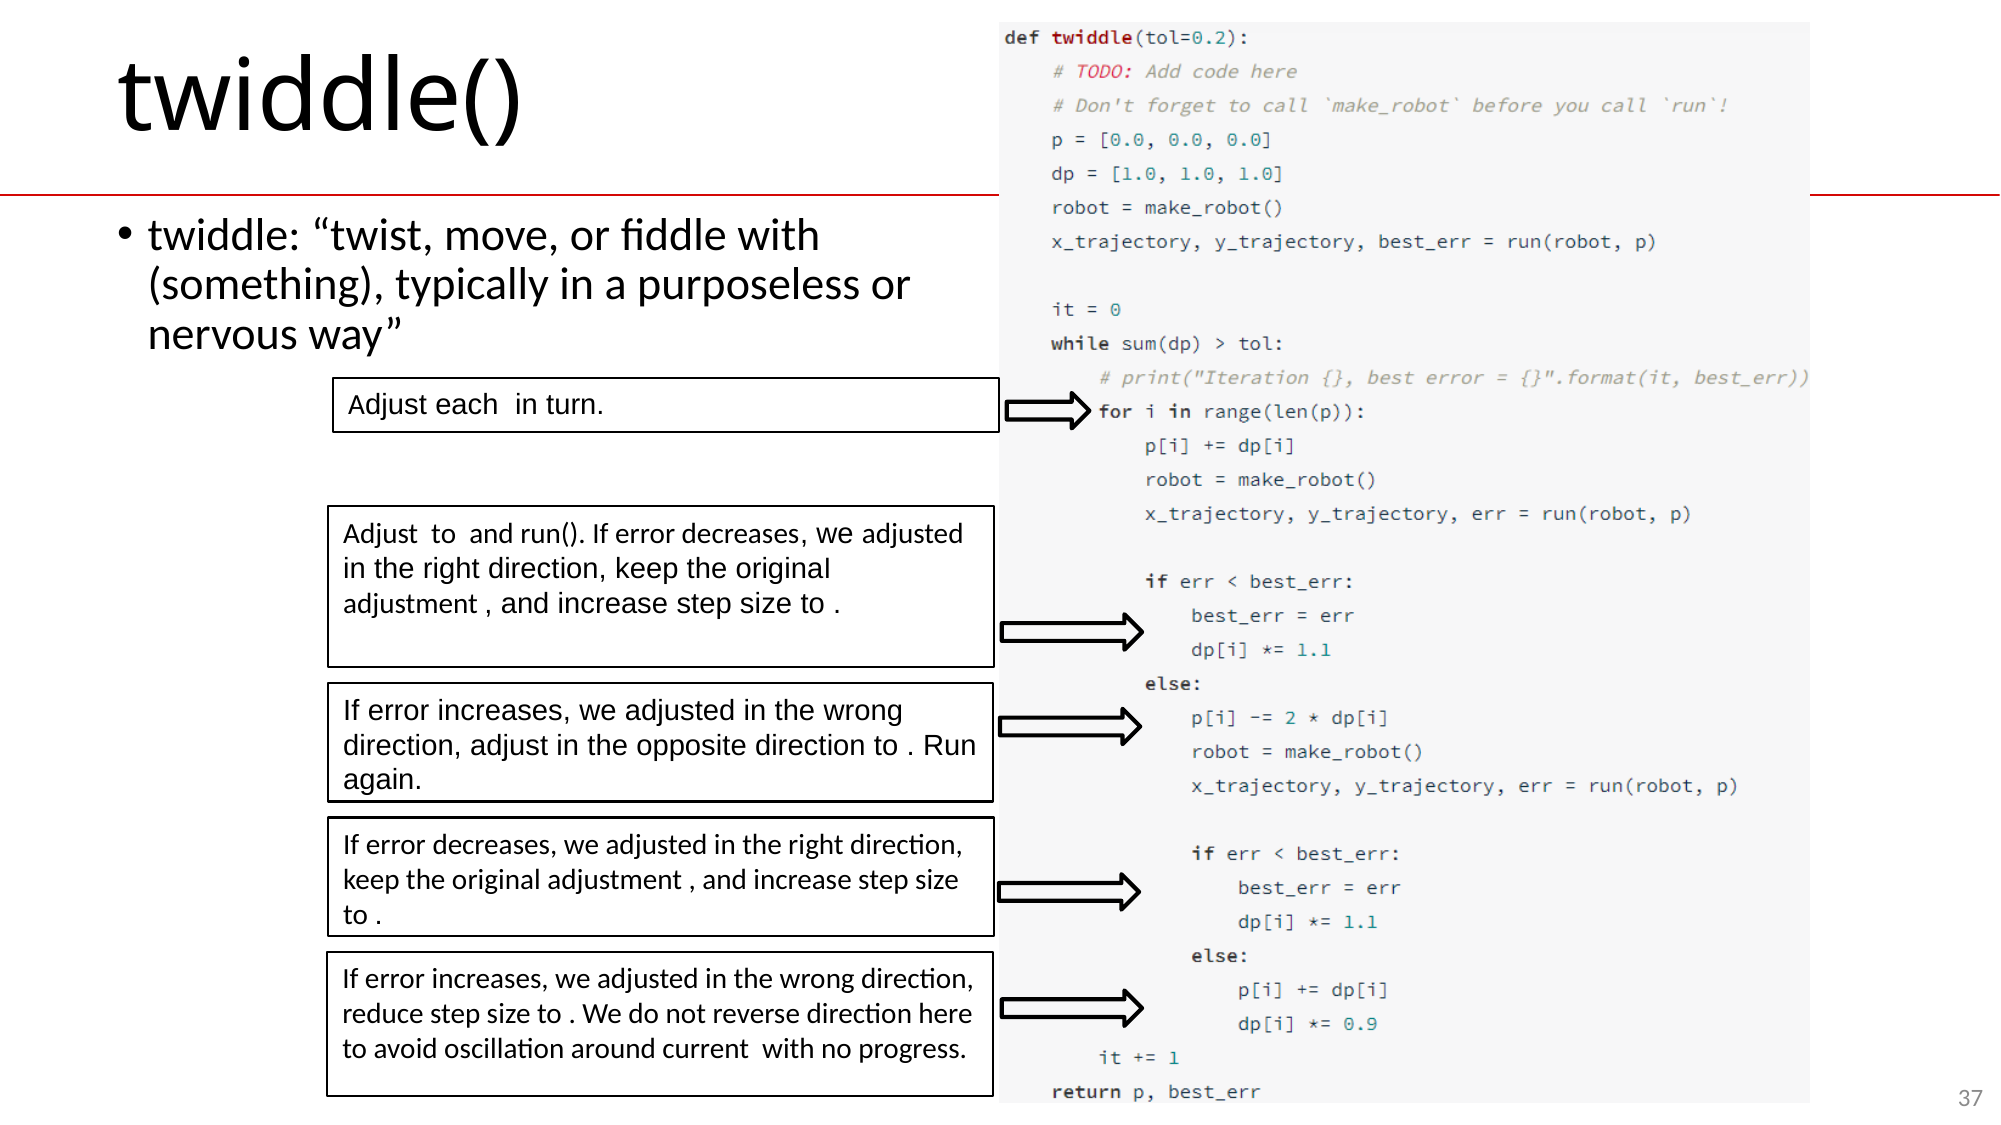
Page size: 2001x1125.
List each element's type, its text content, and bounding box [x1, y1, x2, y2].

title twiddle() [102, 10, 1899, 186]
picture [999, 22, 1810, 1103]
slide_number 37 [1548, 1066, 1999, 1125]
list twiddle: “twist, move, or fiddle with (something), typically in a purposeless or nervous way” [102, 203, 999, 369]
